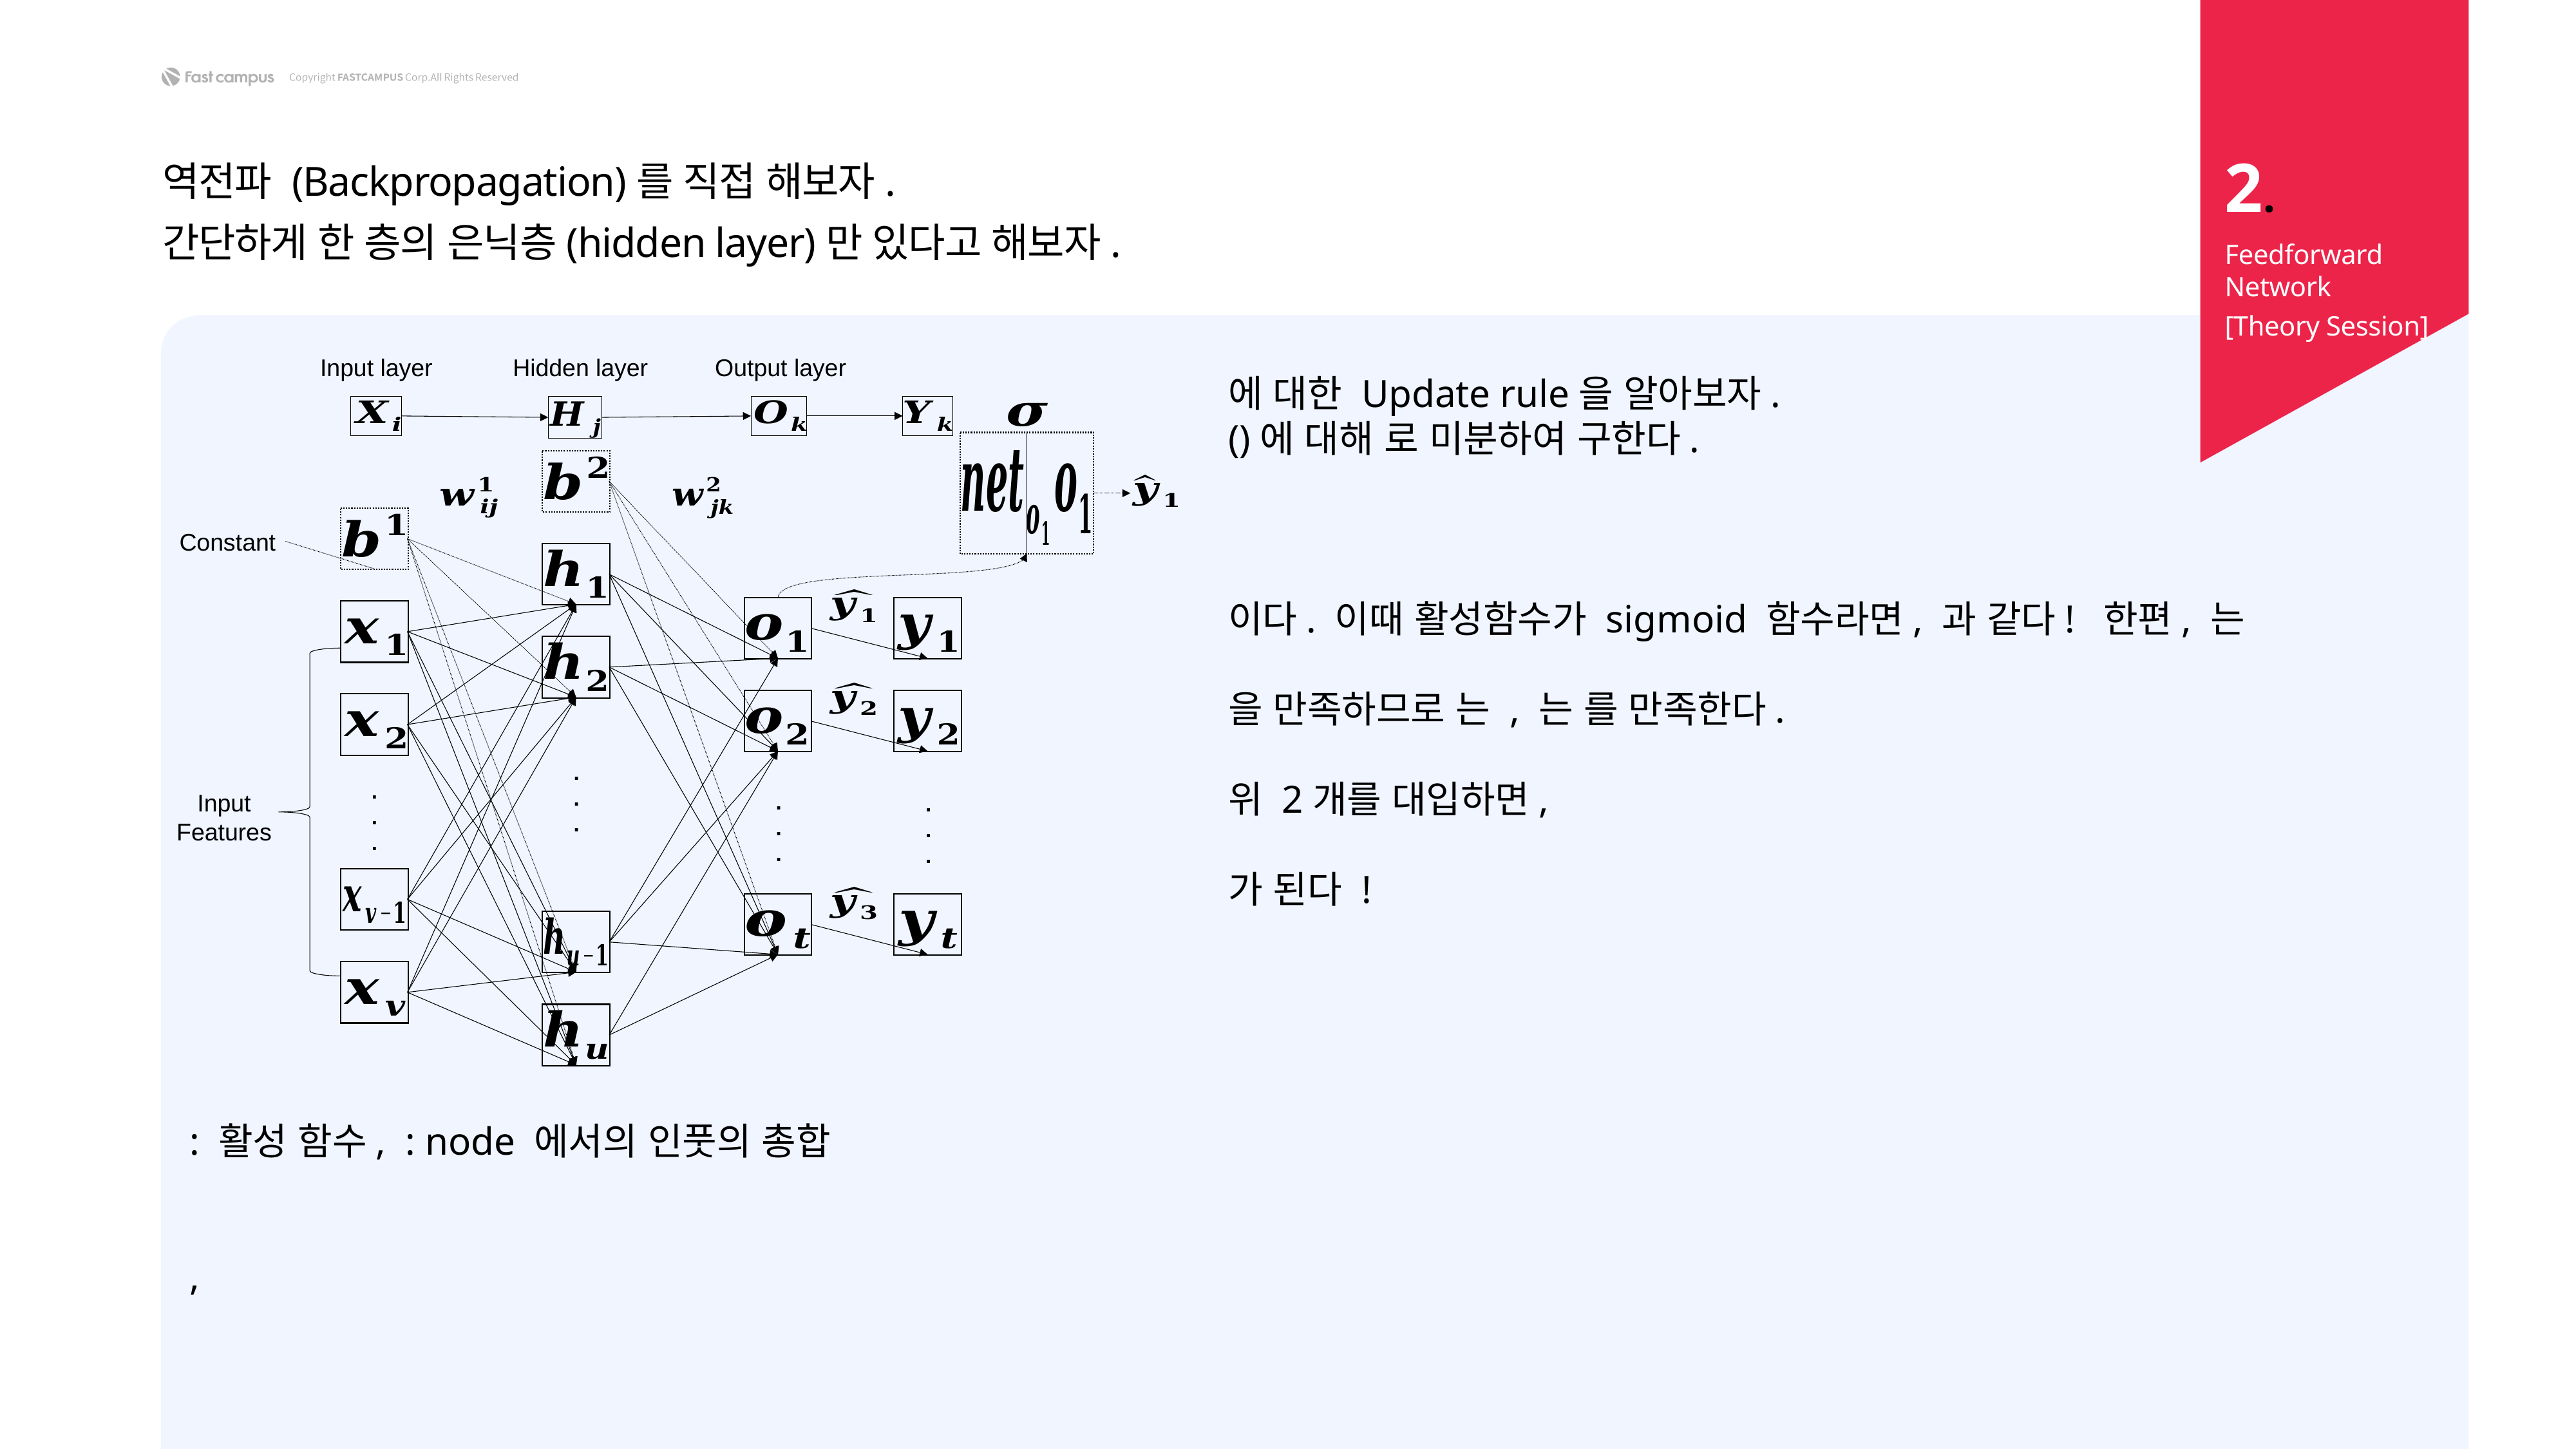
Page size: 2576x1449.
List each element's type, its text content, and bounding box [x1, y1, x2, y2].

text_box Feedforward Network [Theory Session] [2200, 232, 2469, 346]
picture [0, 0, 2576, 1449]
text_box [166, 348, 1182, 1065]
text_box 역전파 (Backpropagation)를 직접 해보자. 간단하게 한 층의 은닉층(hidden layer)만 있다고 해보자. [160, 154, 1302, 267]
text_box 2. [2200, 148, 2469, 232]
